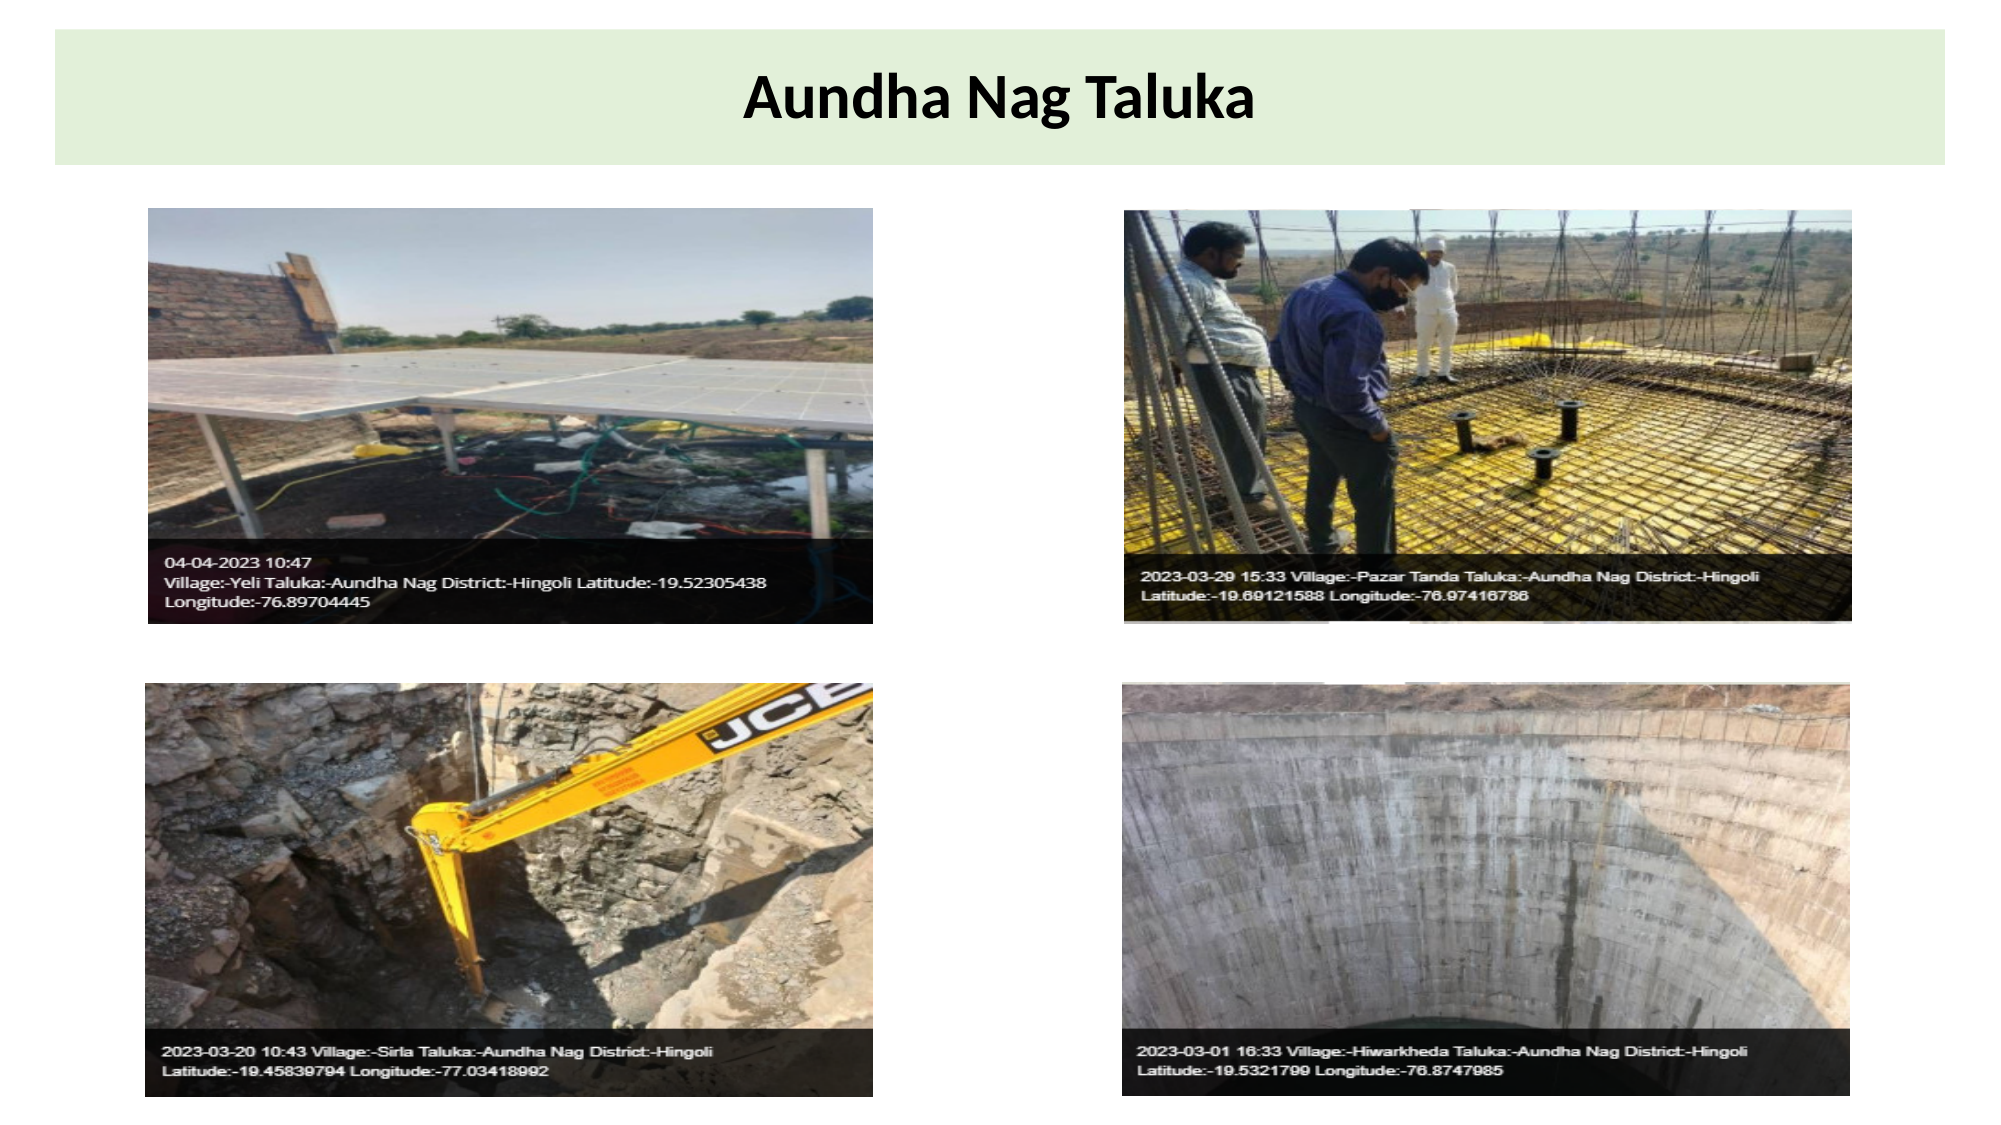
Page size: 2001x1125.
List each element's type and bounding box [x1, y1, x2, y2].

picture [145, 683, 873, 1097]
picture [148, 208, 873, 624]
picture [1122, 682, 1850, 1096]
text_box [55, 29, 1945, 165]
picture [1124, 209, 1852, 624]
